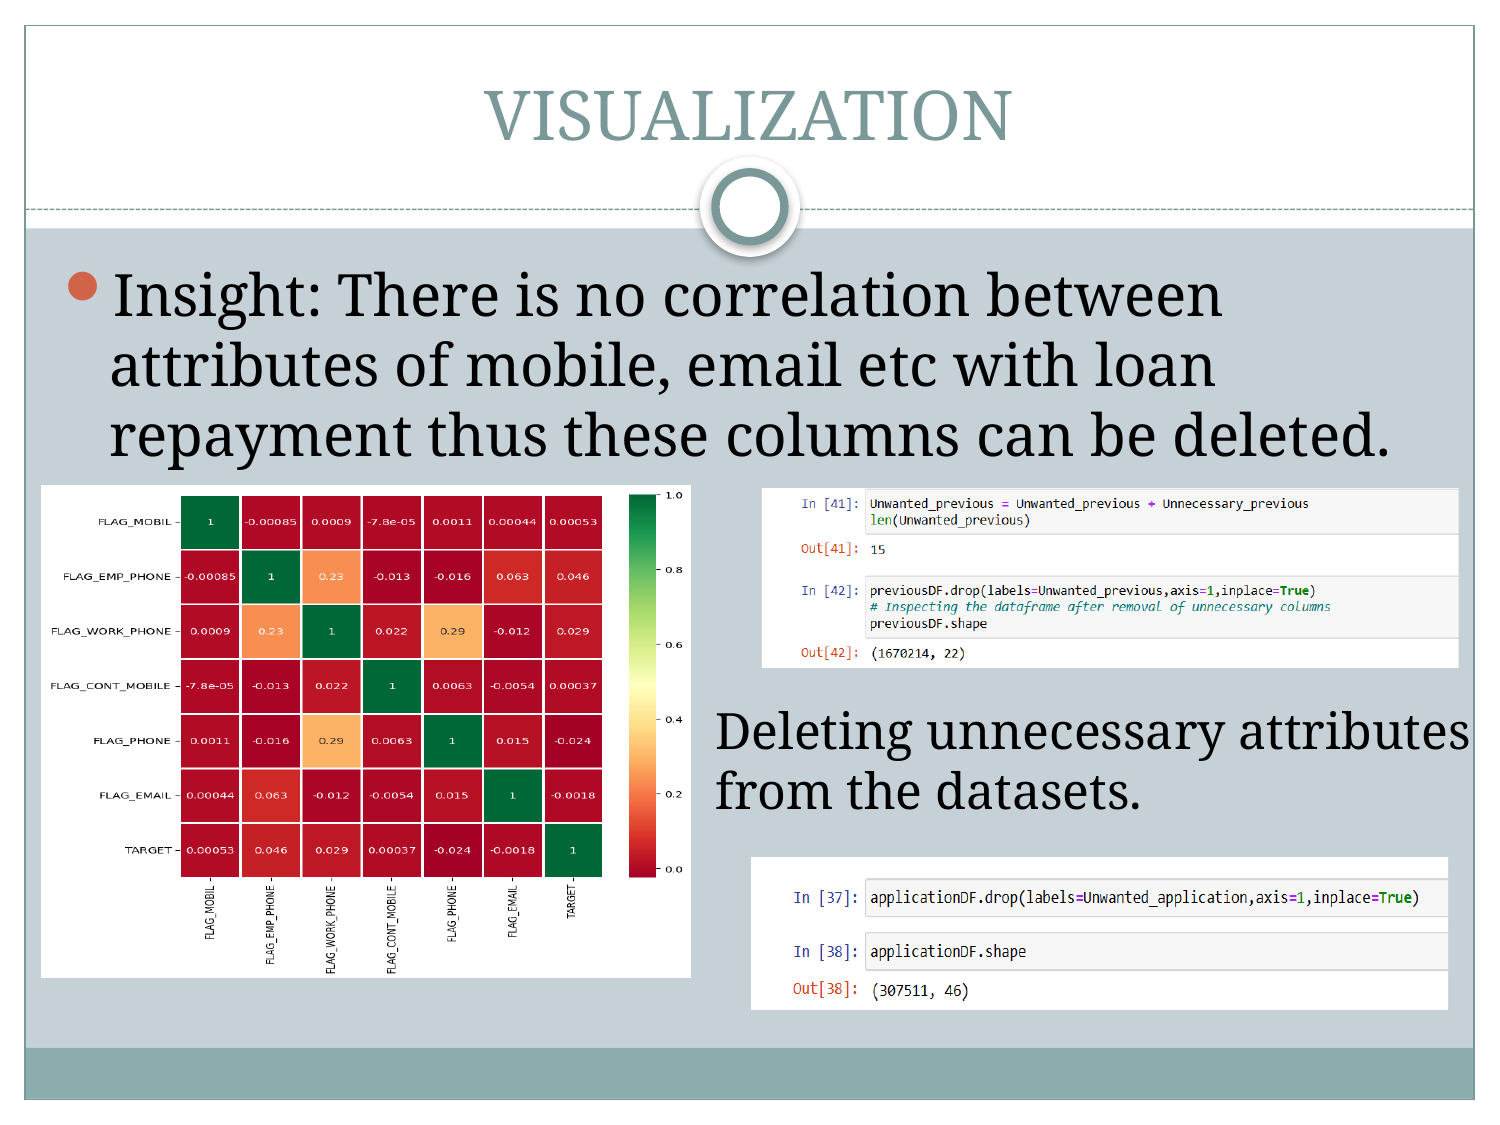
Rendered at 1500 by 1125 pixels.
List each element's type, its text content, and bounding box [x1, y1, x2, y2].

list Insight: There is no correlation between attributes of mobile, email etc with loan repayment thus these columns can be deleted. [49, 250, 1445, 1001]
picture [761, 488, 1459, 669]
text_box Deleting unnecessary attributes from the datasets. [700, 692, 1499, 828]
picture [750, 857, 1449, 1010]
title VISUALIZATION [49, 37, 1450, 162]
picture [41, 485, 692, 978]
